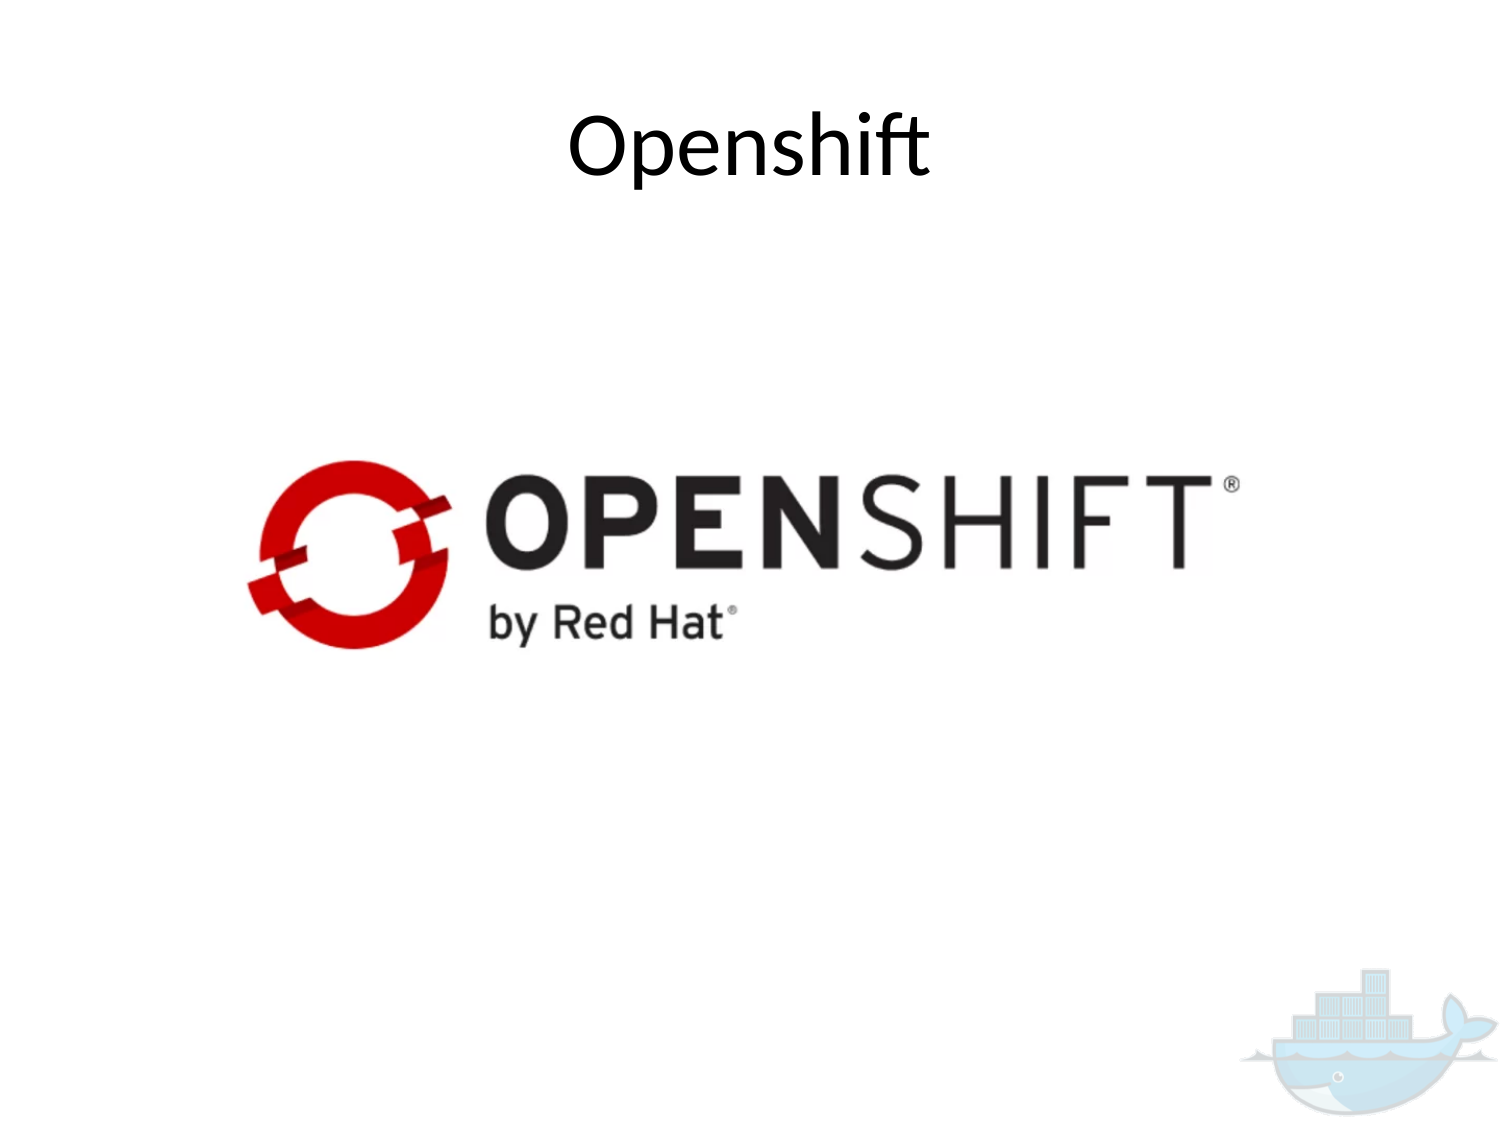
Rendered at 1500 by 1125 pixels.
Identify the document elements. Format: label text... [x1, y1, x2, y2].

picture [228, 408, 1272, 717]
picture [1238, 963, 1500, 1117]
title Openshift [75, 45, 1425, 233]
